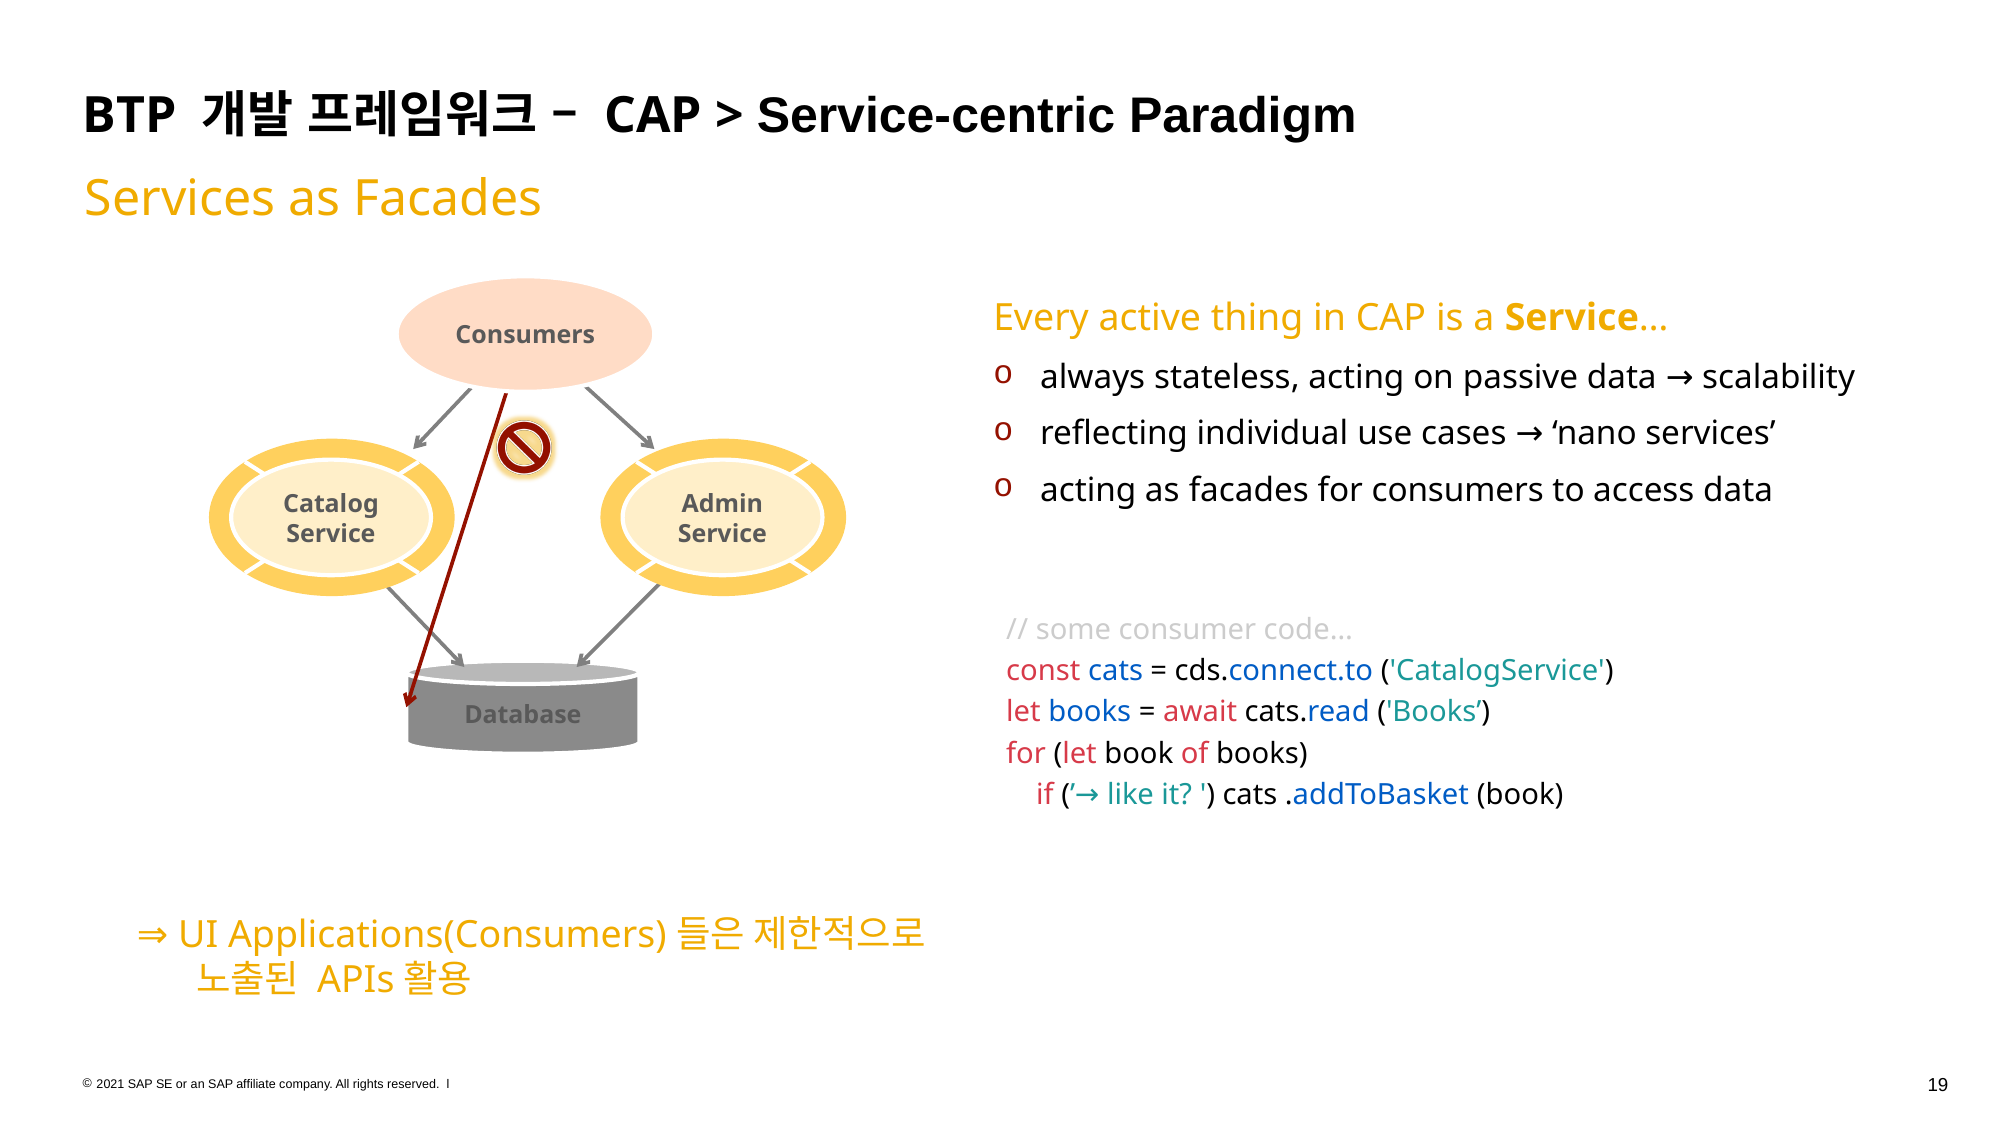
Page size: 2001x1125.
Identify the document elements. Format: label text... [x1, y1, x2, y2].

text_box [330, 527, 465, 668]
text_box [576, 527, 716, 668]
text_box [208, 438, 455, 597]
text_box [991, 528, 1849, 1011]
text_box Every active thing in CAP is a Service… always stateless, acting on passive data → scalability reflecting individual use cases → ‘nano services’ acting as facades for consumers to access data including technical/framework services in CAP exchanging messages via uniform APIs synchronously as well as asynchronously locally as well as remotely (via proxies) … [993, 293, 1856, 735]
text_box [600, 438, 847, 597]
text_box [412, 342, 514, 450]
text_box Consumers [396, 276, 655, 392]
text_box ⇒ UI Applications(Consumers)들은 제한적으로 노출된 APIs활용 [122, 902, 980, 1007]
text_box Services as Facades [84, 164, 992, 225]
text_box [537, 342, 655, 450]
text_box // some consumer code… const cats = cds.connect.to ('CatalogService') let books = await cats.read ('Books’) for (let book of books) if (’→ like it? ') cats .addToBasket (book) [991, 520, 1792, 818]
title BTP 개발 프레임워크 – CAP > Service-centric Paradigm [82, 82, 1918, 144]
text_box Database [406, 677, 640, 754]
picture [490, 414, 558, 482]
